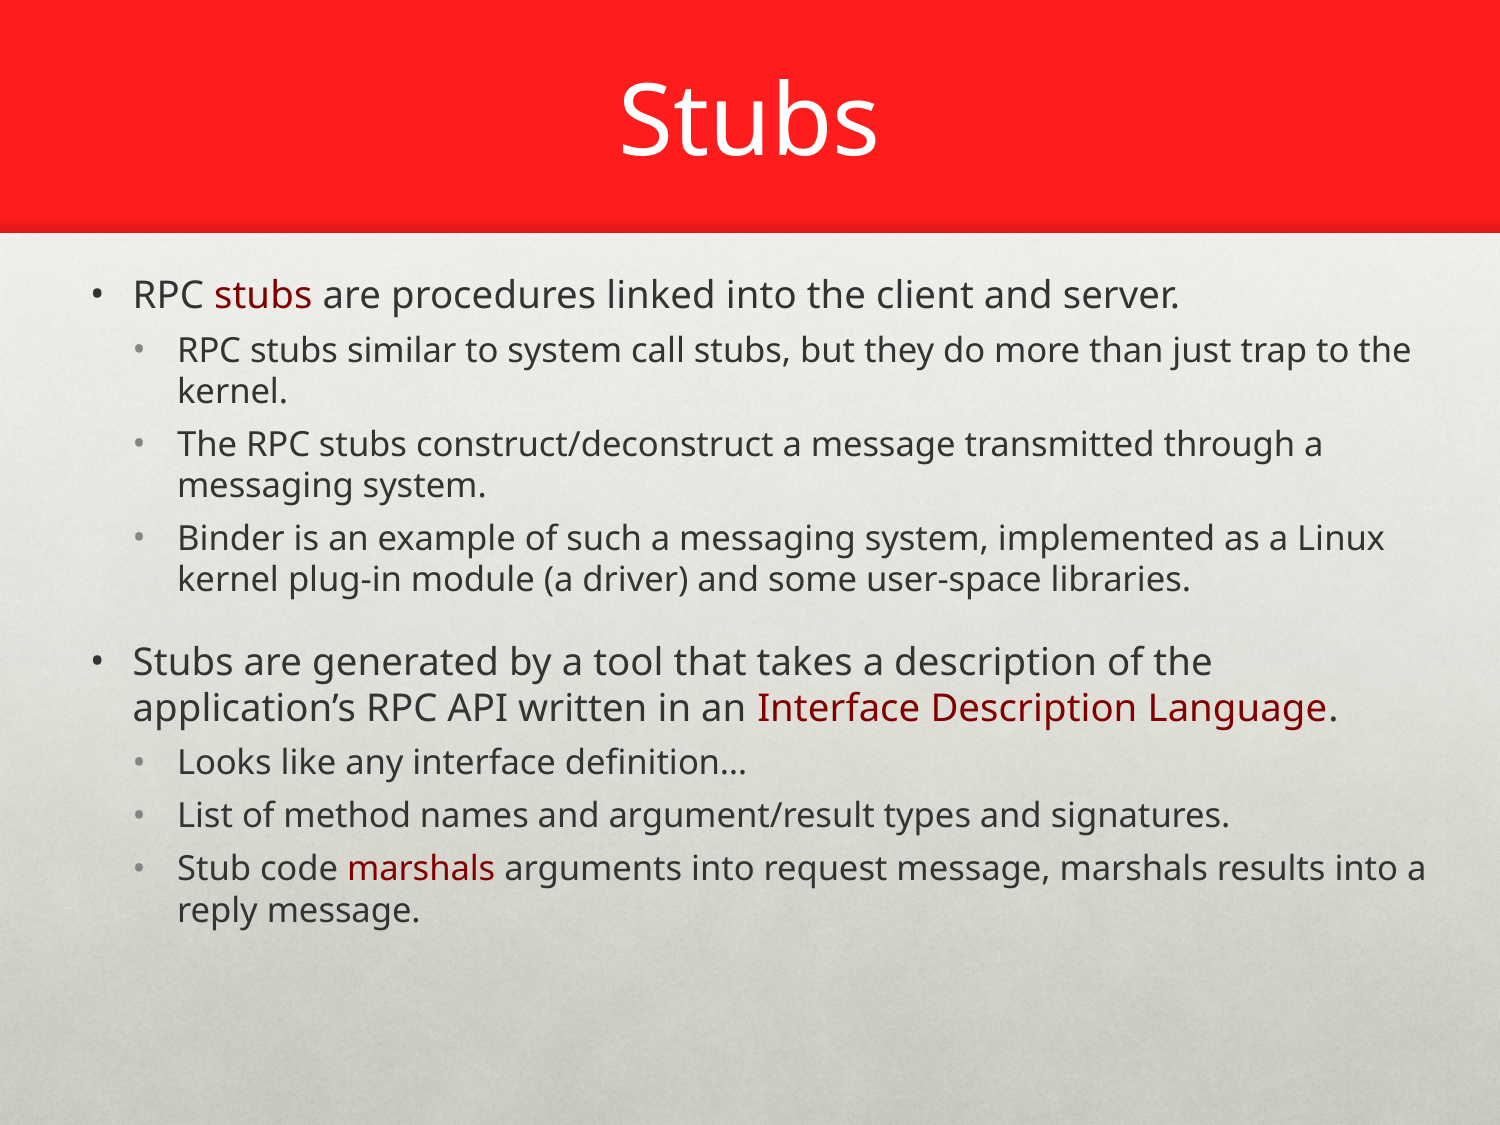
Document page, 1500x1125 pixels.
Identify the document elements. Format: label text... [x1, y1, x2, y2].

picture [0, 214, 1500, 1125]
list RPC stubs are procedures linked into the client and server. RPC stubs similar to system call stubs, but they do more than just trap to the kernel. The RPC stubs construct/deconstruct a message transmitted through a messaging system. Binder is an example of such a messaging system, implemented as a Linux kernel plug-in module (a driver) and some user-space libraries. Stubs are generated by a tool that takes a description of the application’s RPC API written in an Interface Description Language. Looks like any interface definition… List of method names and argument/result types and signatures. Stub code marshals arguments into request message, marshals results into a reply message. [75, 262, 1450, 937]
title Stubs [127, 10, 1372, 221]
